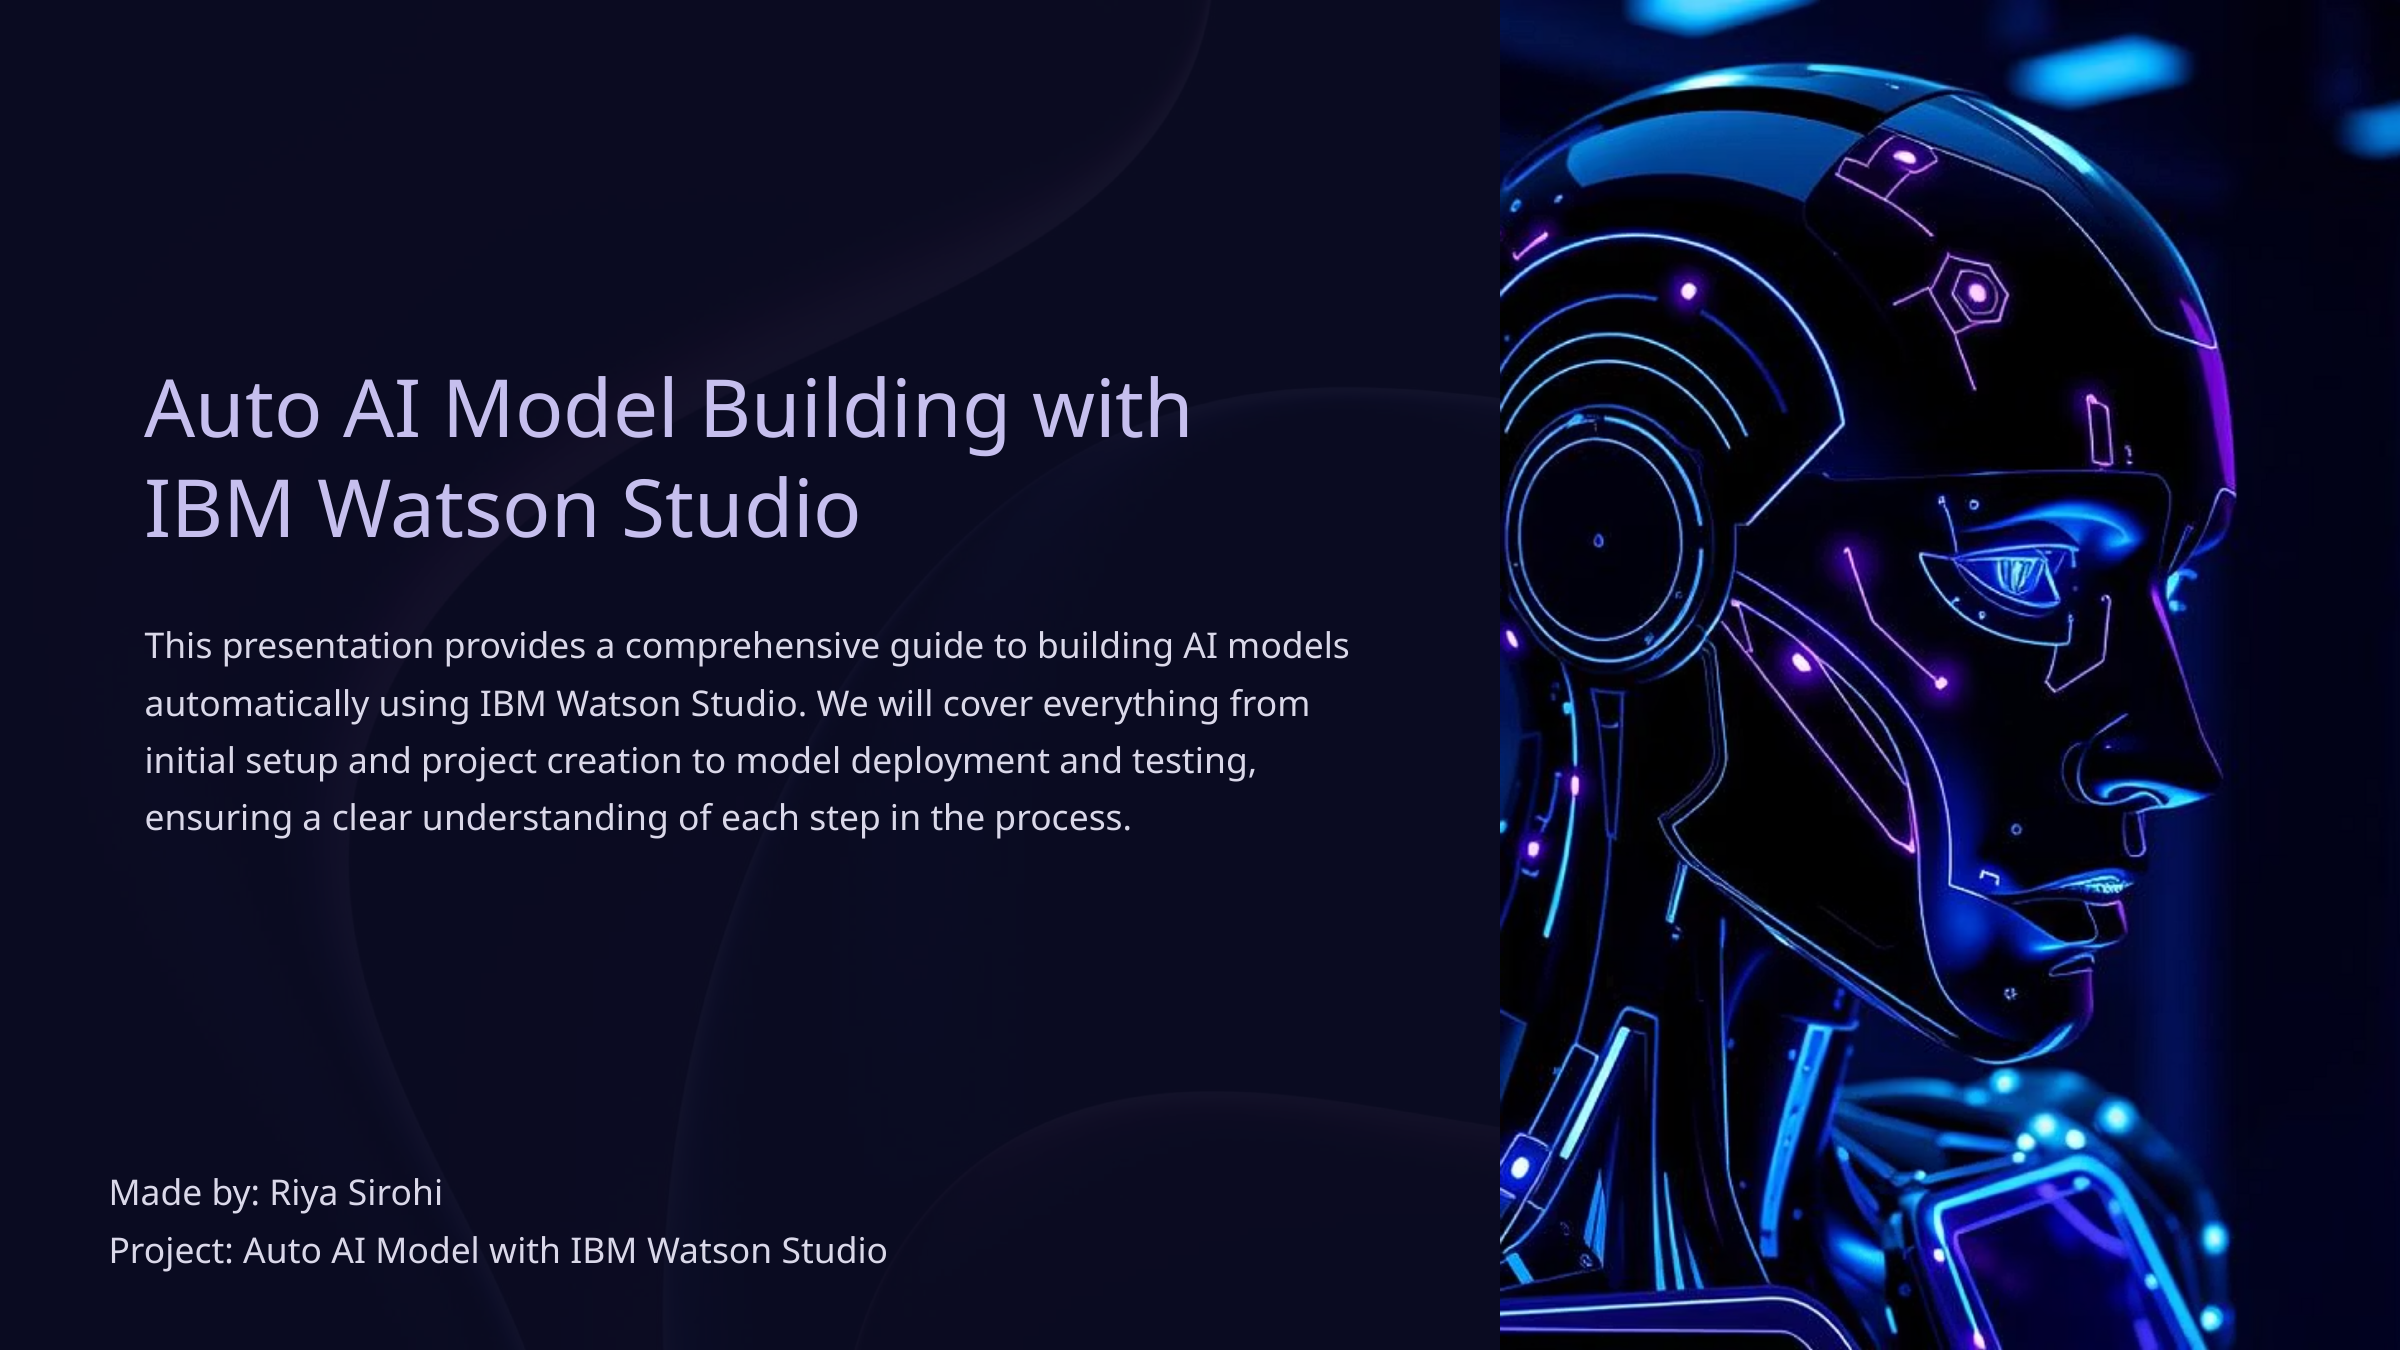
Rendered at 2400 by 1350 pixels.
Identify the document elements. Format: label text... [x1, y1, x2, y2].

picture [1499, 0, 2400, 1350]
text_box Made by: Riya Sirohi Project: Auto AI Model with IBM Watson Studio [108, 1155, 1320, 1272]
text_box Auto AI Model Building with IBM Watson Studio [144, 353, 1356, 555]
text_box This presentation provides a comprehensive guide to building AI models automatically using IBM Watson Studio. We will cover everything from initial setup and project creation to model deployment and testing, ensuring a clear understanding of each step in the process. [144, 608, 1356, 840]
